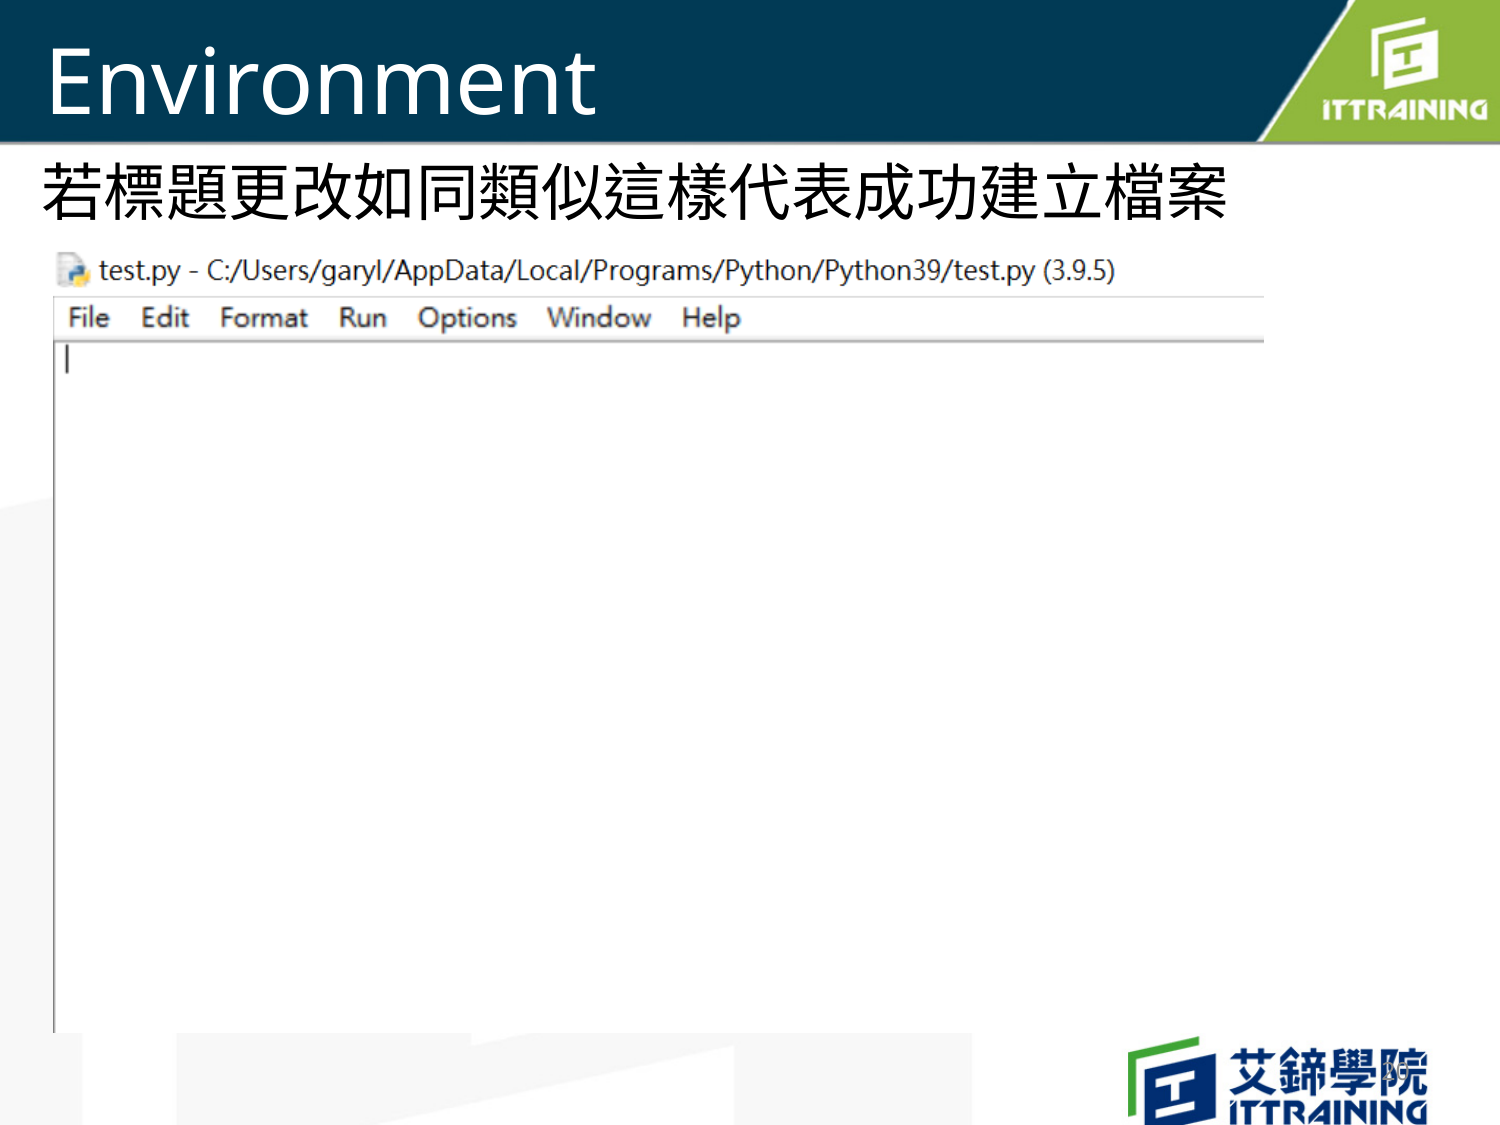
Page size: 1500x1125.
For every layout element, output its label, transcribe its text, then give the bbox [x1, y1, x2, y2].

picture [0, 0, 1500, 1125]
title Environment [29, 0, 1380, 172]
text_box 若標題更改如同類似這樣代表成功建立檔案 [26, 145, 1244, 235]
slide_number 20 [1074, 1042, 1425, 1103]
